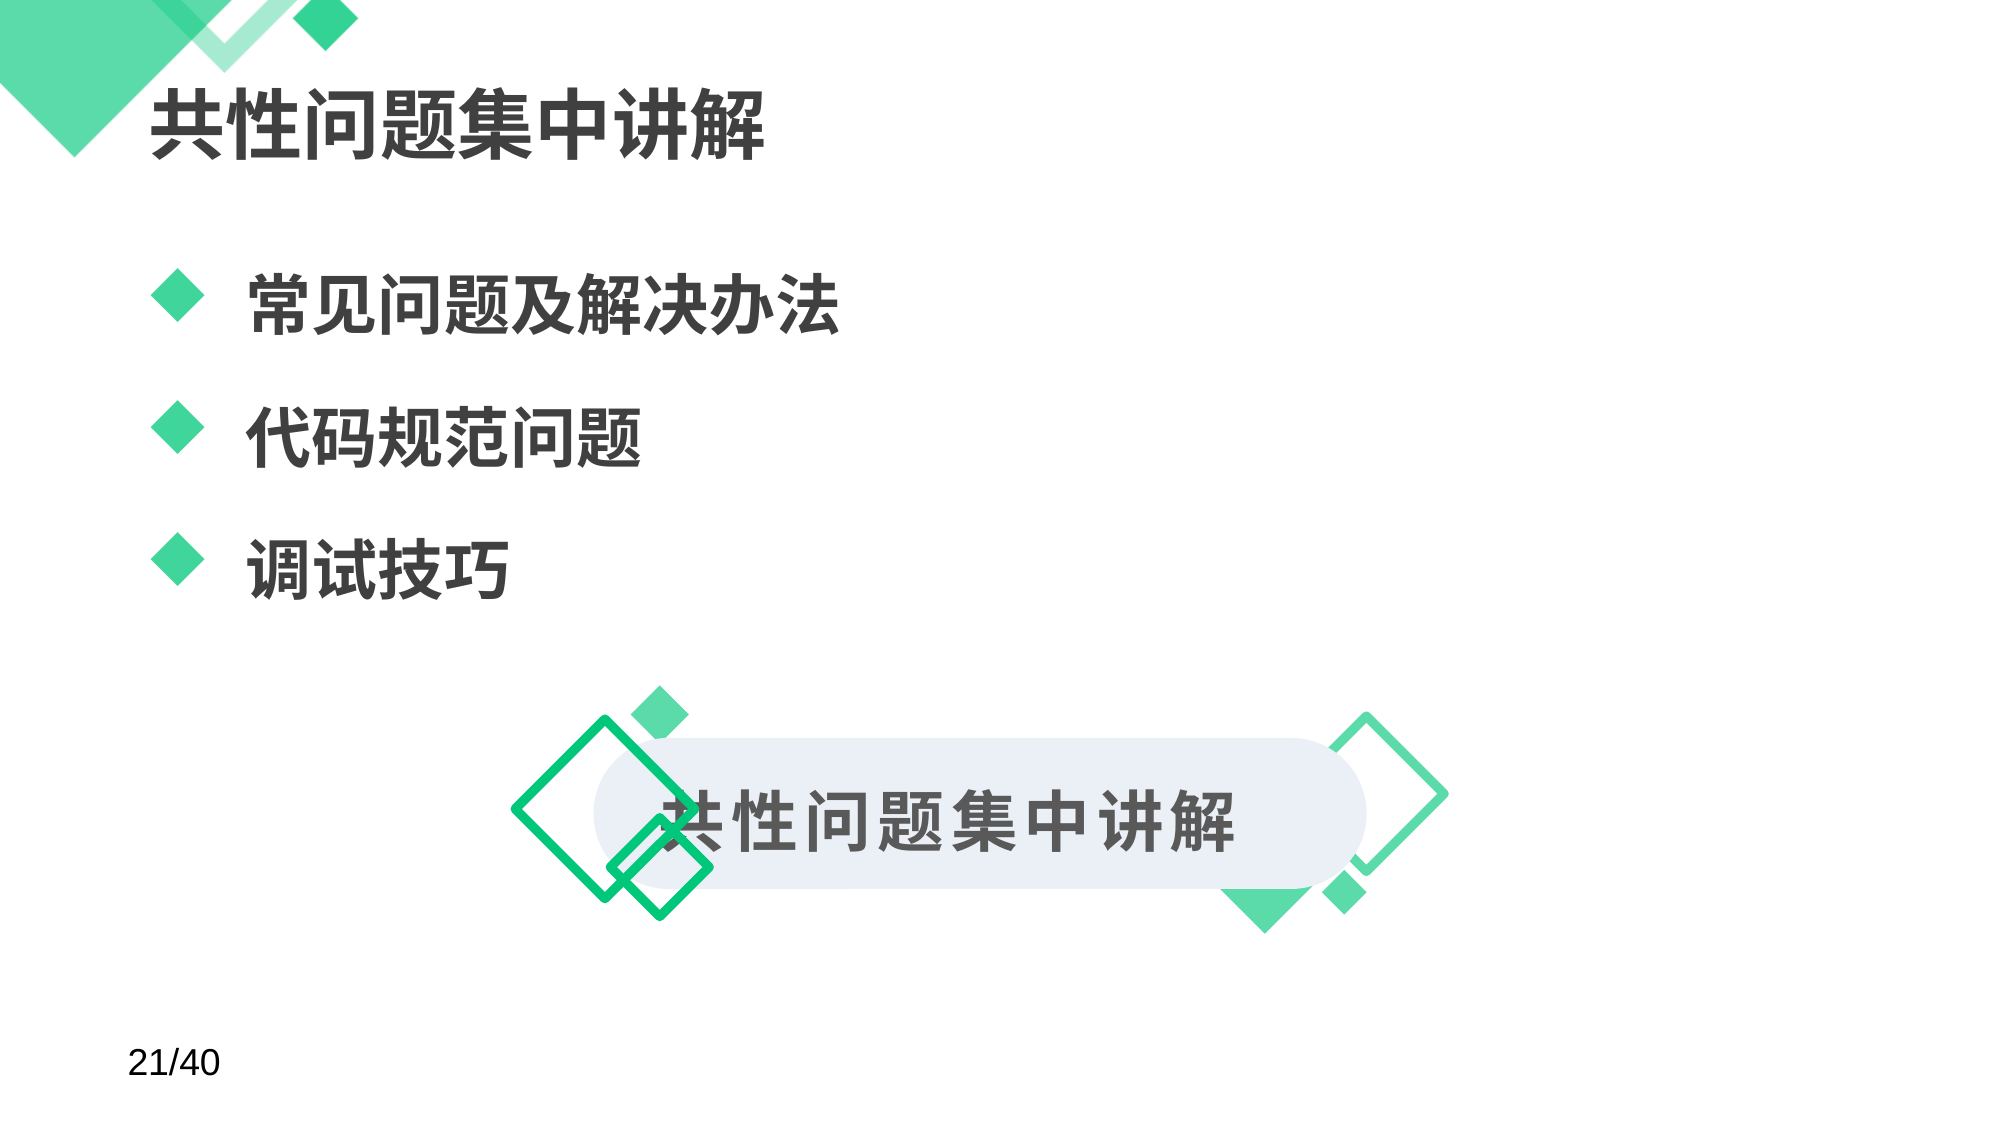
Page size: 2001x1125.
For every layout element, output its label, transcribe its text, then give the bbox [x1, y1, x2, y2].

list 常见问题及解决办法 代码规范问题 调试技巧 [126, 214, 1880, 1006]
picture [0, 0, 2000, 1125]
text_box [541, 693, 1422, 912]
title 共性问题集中讲解 [129, 45, 1692, 201]
